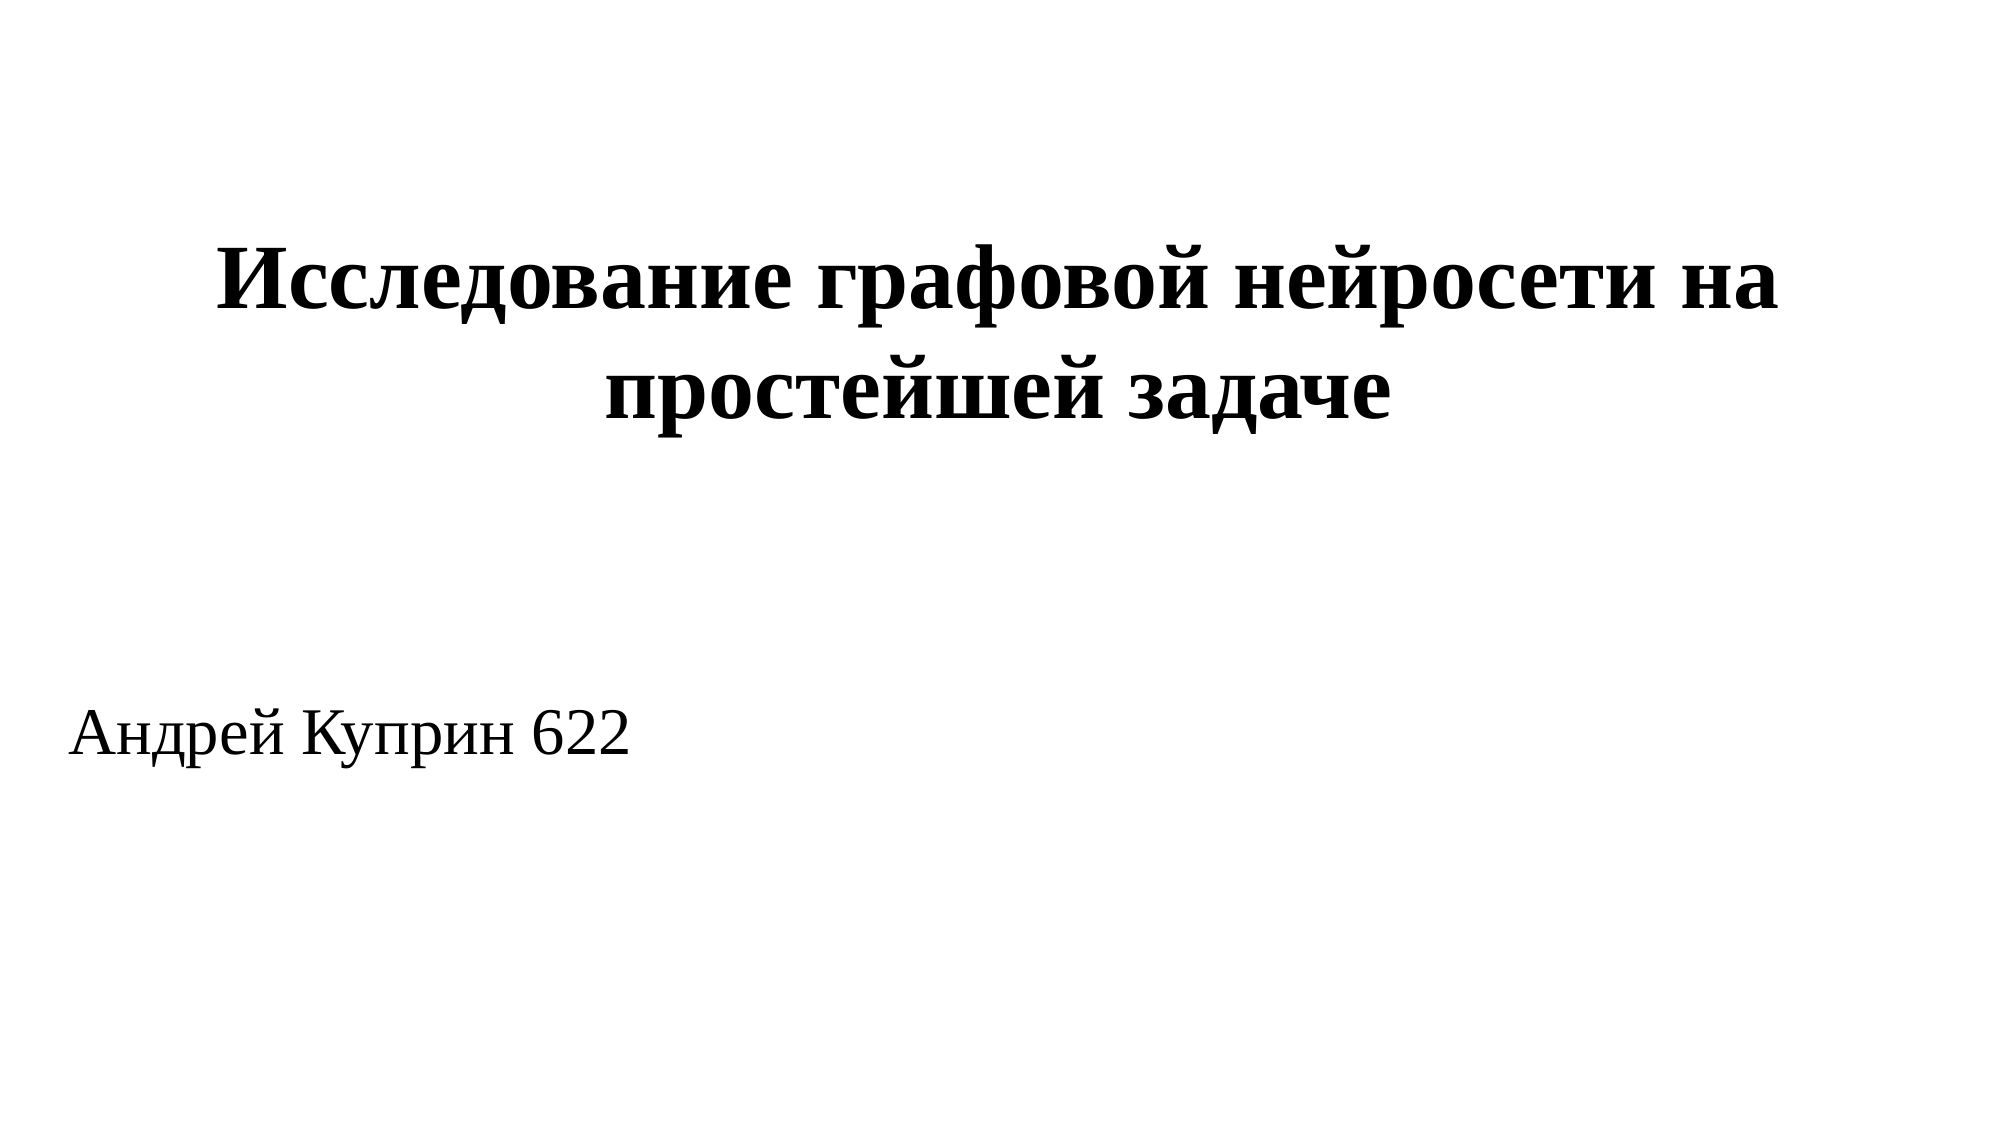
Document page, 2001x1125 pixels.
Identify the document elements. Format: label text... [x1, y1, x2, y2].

title Исследование графовой нейросети на простейшей задаче [53, 208, 1945, 445]
subtitle Андрей Куприн 622 [53, 680, 859, 799]
